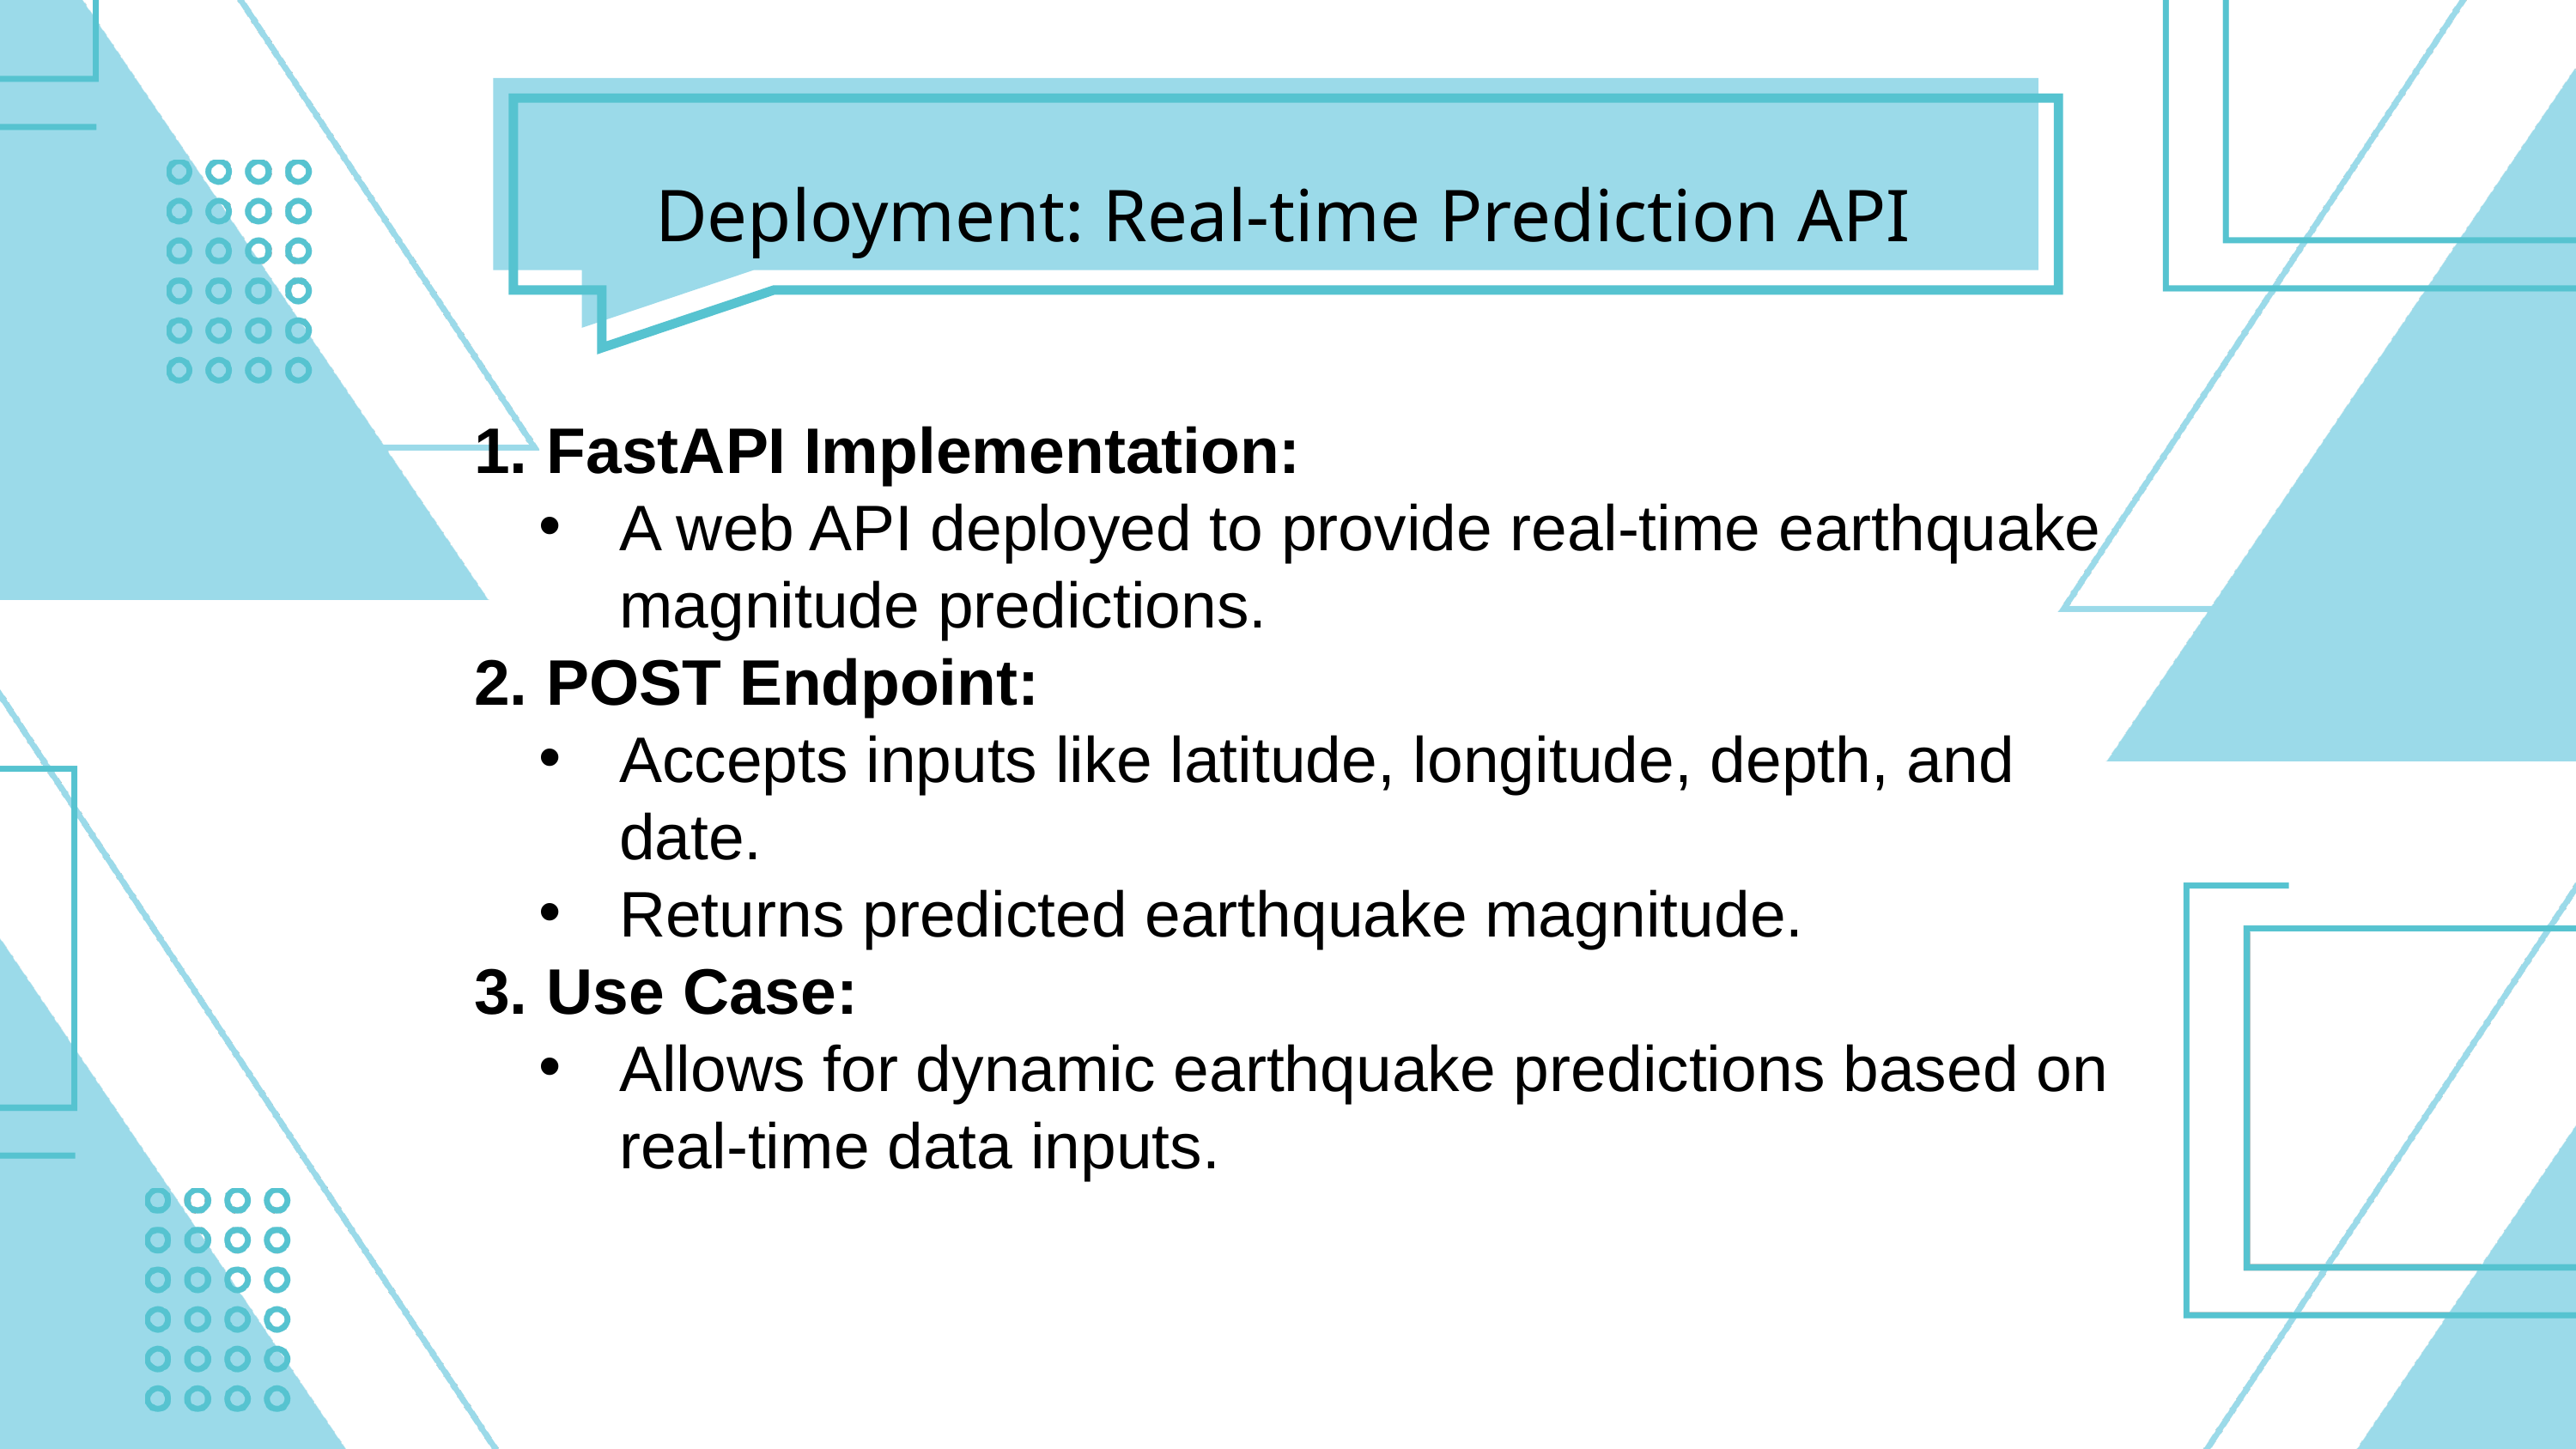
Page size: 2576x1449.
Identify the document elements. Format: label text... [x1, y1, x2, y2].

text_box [513, 98, 2059, 349]
text_box [2078, 849, 2576, 1449]
text_box FastAPI Implementation: A web API deployed to provide real-time earthquake magnitude predictions. POST Endpoint: Accepts inputs like latitude, longitude, depth, and date. Returns predicted earthquake magnitude. Use Case: Allows for dynamic earthquake predictions based on real-time data inputs. [461, 402, 2168, 1188]
text_box [0, 689, 519, 1449]
text_box [2057, 0, 2576, 761]
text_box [493, 77, 2039, 329]
text_box [0, 0, 540, 600]
